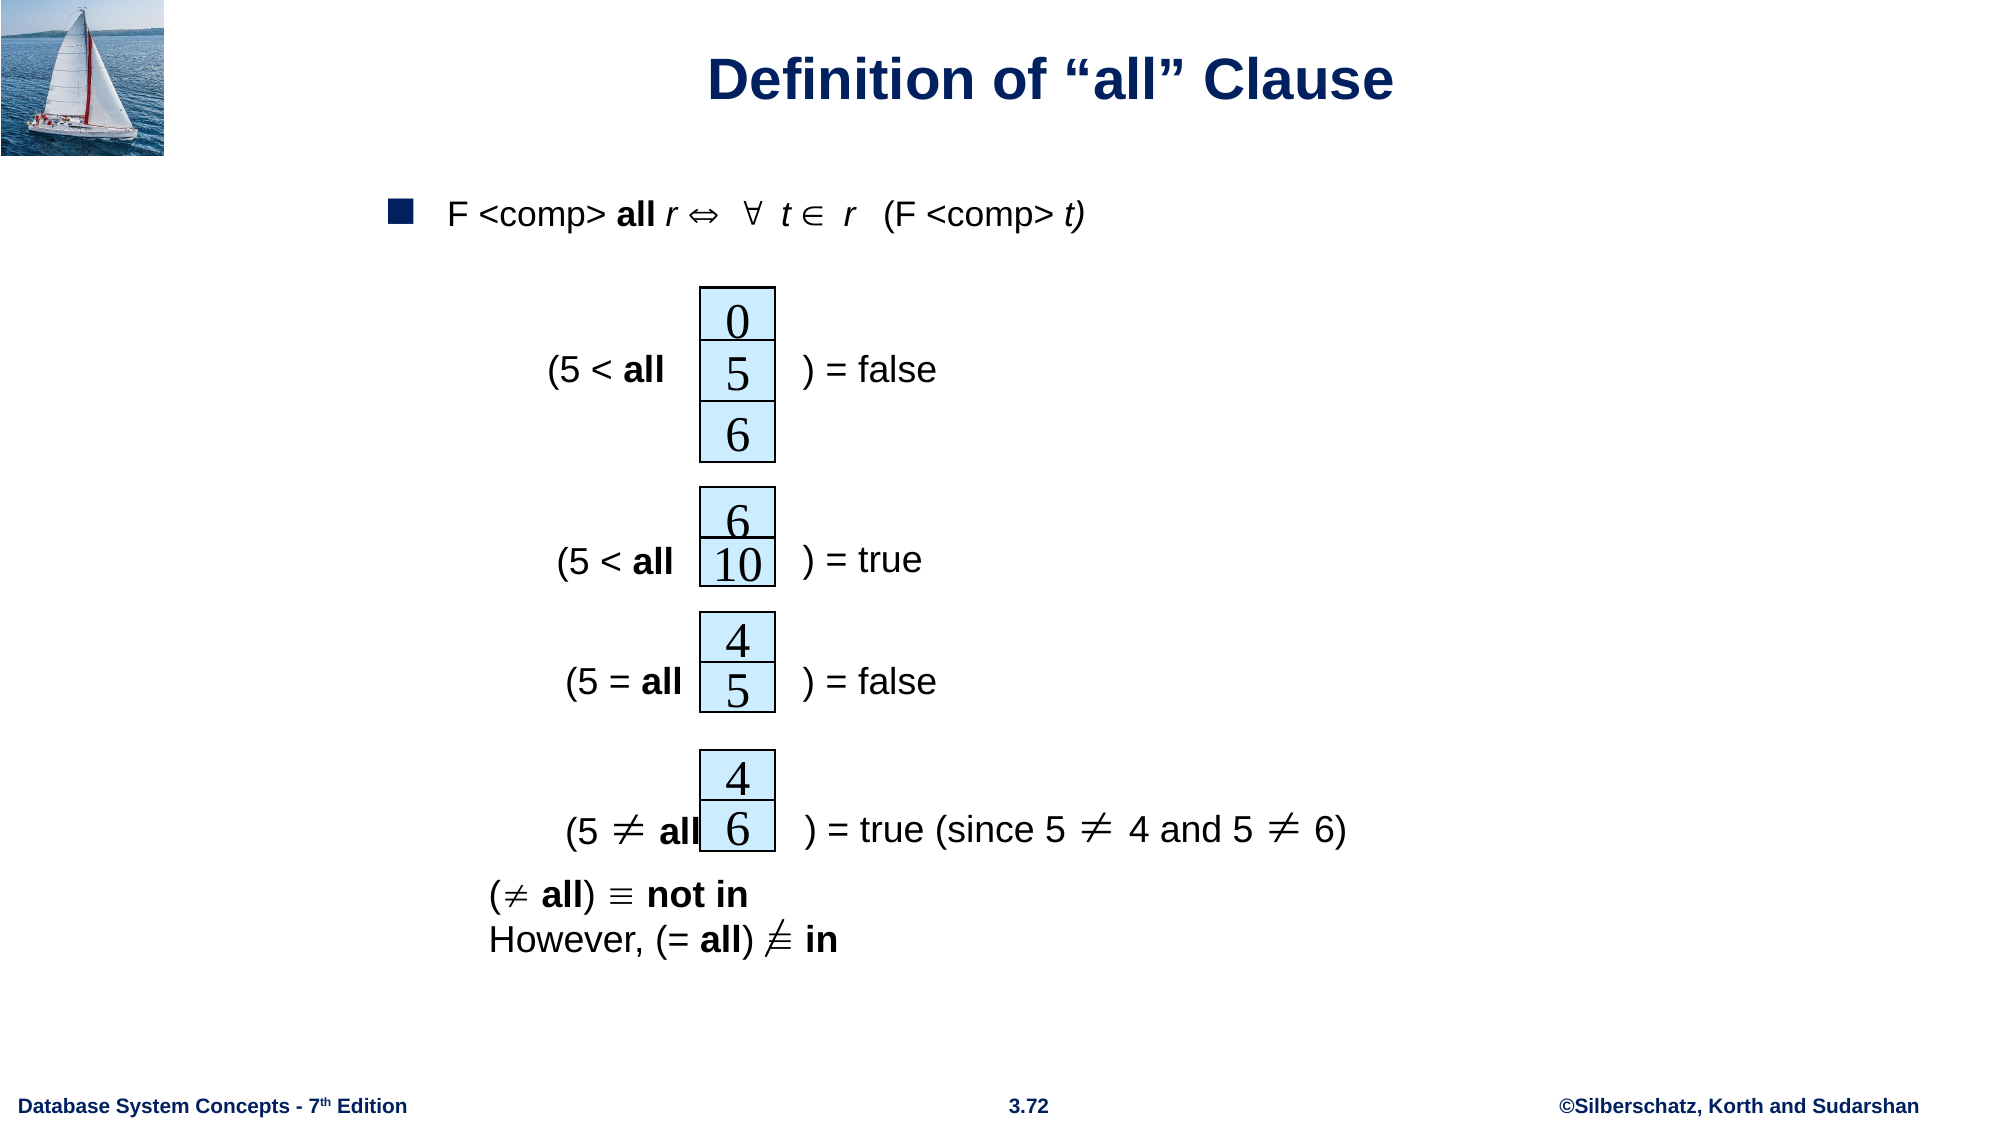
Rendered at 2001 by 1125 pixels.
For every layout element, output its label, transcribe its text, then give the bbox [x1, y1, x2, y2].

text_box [473, 287, 1590, 980]
title Definition of “all” Clause [167, 18, 1935, 120]
picture [1, 0, 164, 156]
list F <comp> all r t r (F <comp> t) [376, 184, 1475, 247]
